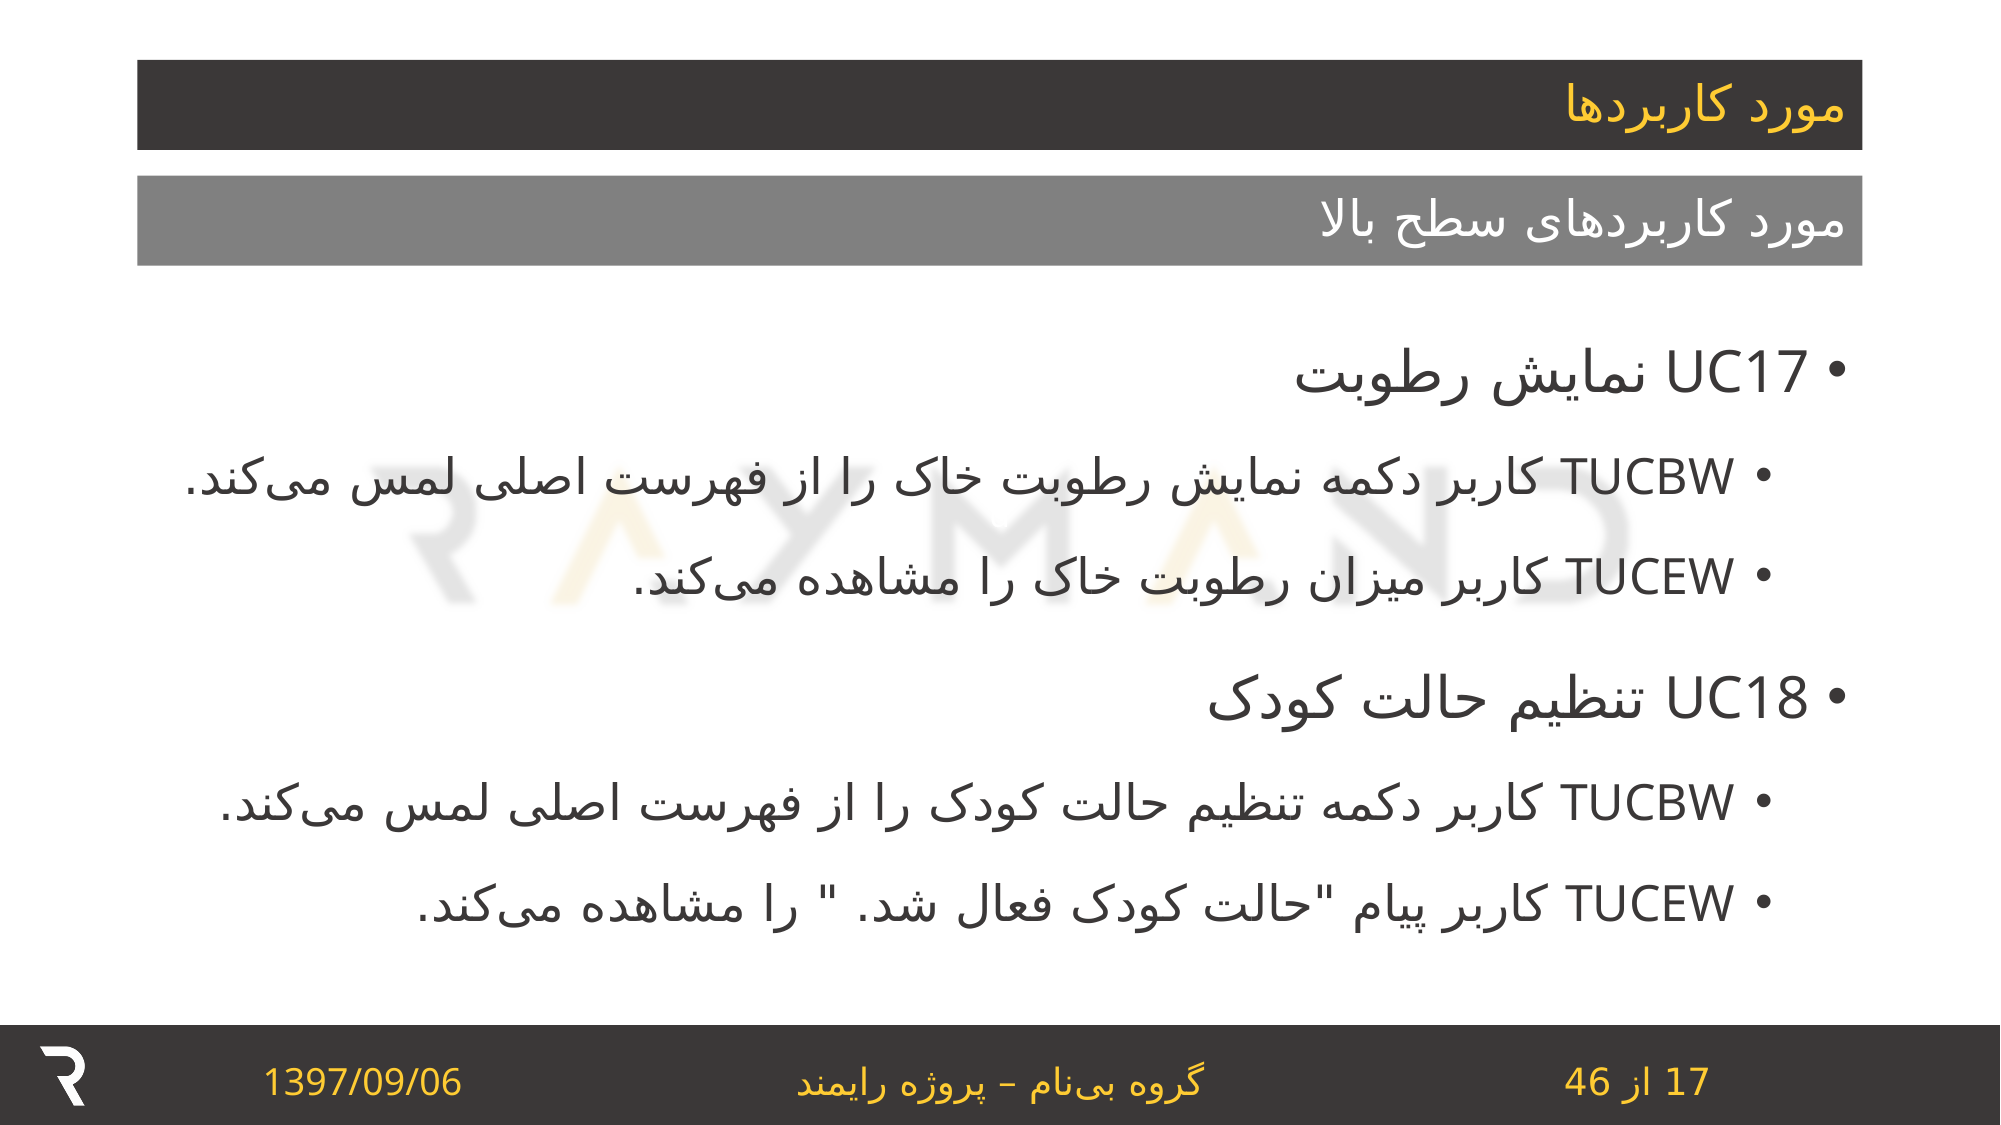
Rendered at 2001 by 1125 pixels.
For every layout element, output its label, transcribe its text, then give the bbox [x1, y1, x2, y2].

picture [318, 1025, 1682, 1125]
subtitle مورد کاربردهای سطح بالا [137, 175, 1863, 266]
title مورد کاربردها [137, 59, 1863, 150]
list UC17 نمایش رطوبت TUCBW کاربر دکمه نمایش رطوبت خاک را از فهرست اصلی لمس می‌کند. TUCEW کاربر میزان رطوبت خاک را مشاهده می‌کند. UC18 تنظیم حالت کودک TUCBW کاربر دکمه تنظیم حالت کودک را از فهرست اصلی لمس می‌کند. TUCEW کاربر پیام "حالت کودک فعال شد. " را مشاهده می‌کند. [137, 291, 1863, 1014]
picture [31, 1039, 104, 1113]
